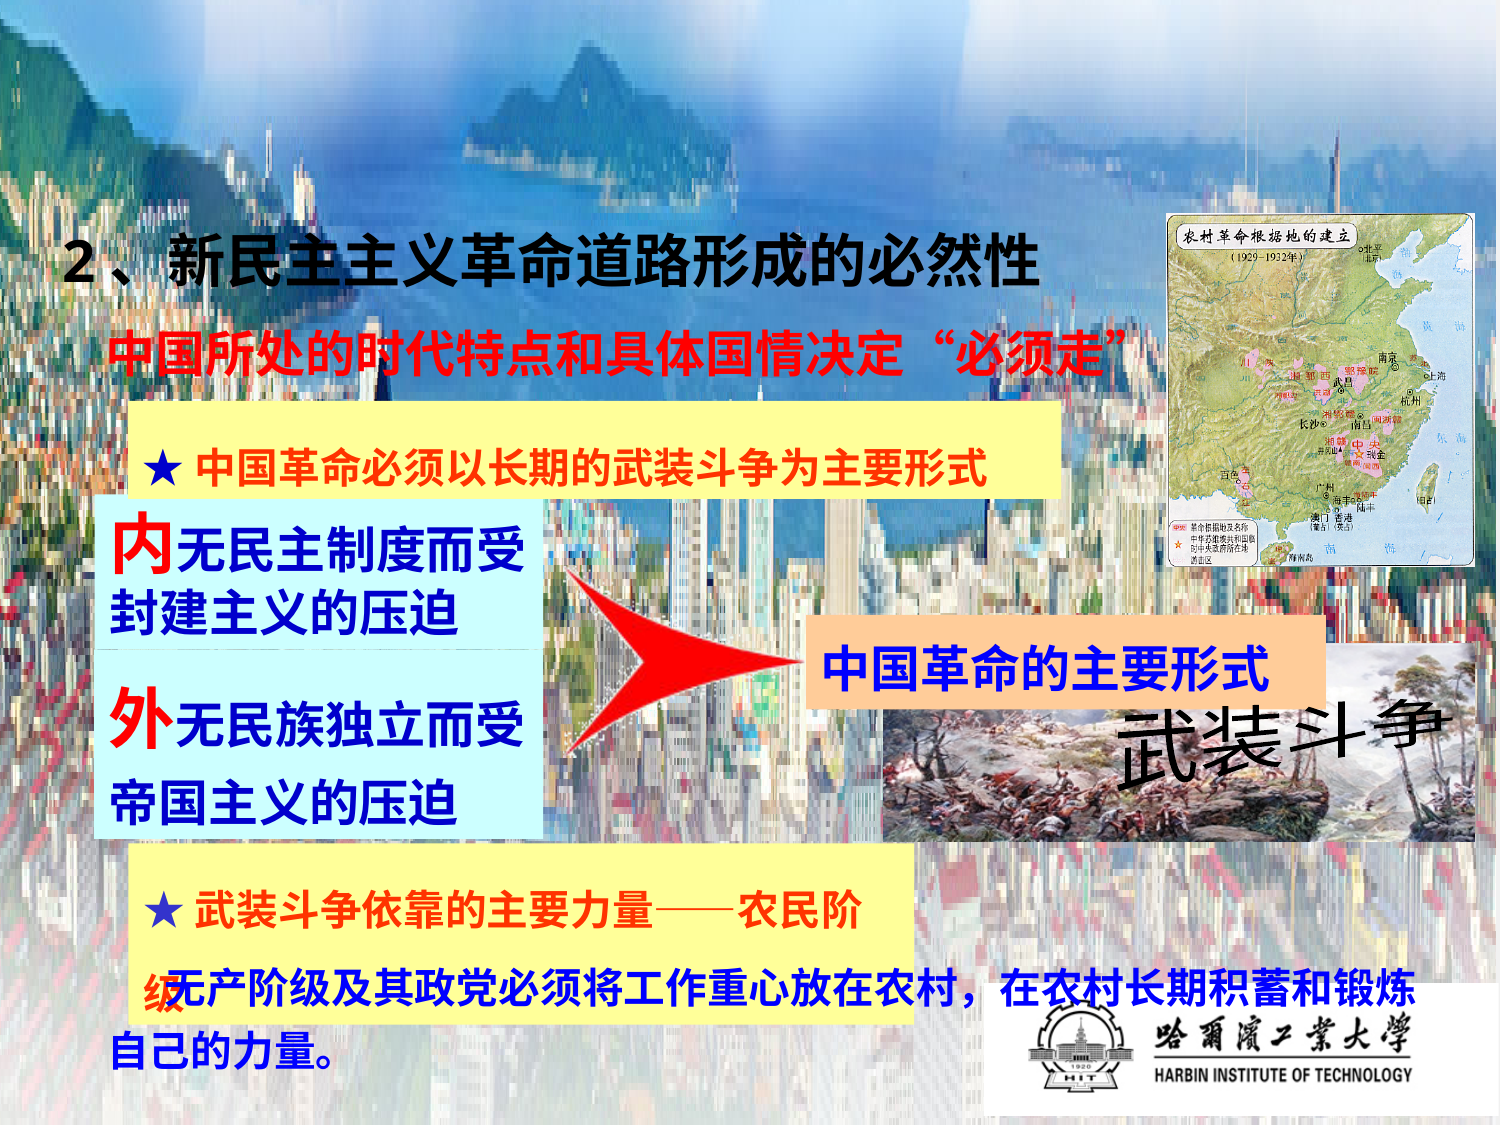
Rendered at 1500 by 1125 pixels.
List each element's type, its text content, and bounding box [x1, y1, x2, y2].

list 2、新民主主义革命道路形成的必然性 中国所处的时代特点和具体国情决定“必须走” [47, 195, 1453, 402]
text_box 外无民族独立而受帝国主义的压迫 [94, 649, 544, 839]
text_box 无产阶级及其政党必须将工作重心放在农村，在农村长期积蓄和锻炼自己的力量。 [92, 942, 1453, 1083]
text_box 内无民主制度而受封建主义的压迫 [94, 494, 544, 649]
picture [0, 0, 1500, 1125]
text_box ★中国革命必须以长期的武装斗争为主要形式 [128, 400, 1062, 499]
text_box ★武装斗争依靠的主要力量——农民阶级 [128, 843, 915, 942]
text_box 中国革命的主要形式 [807, 614, 1326, 710]
